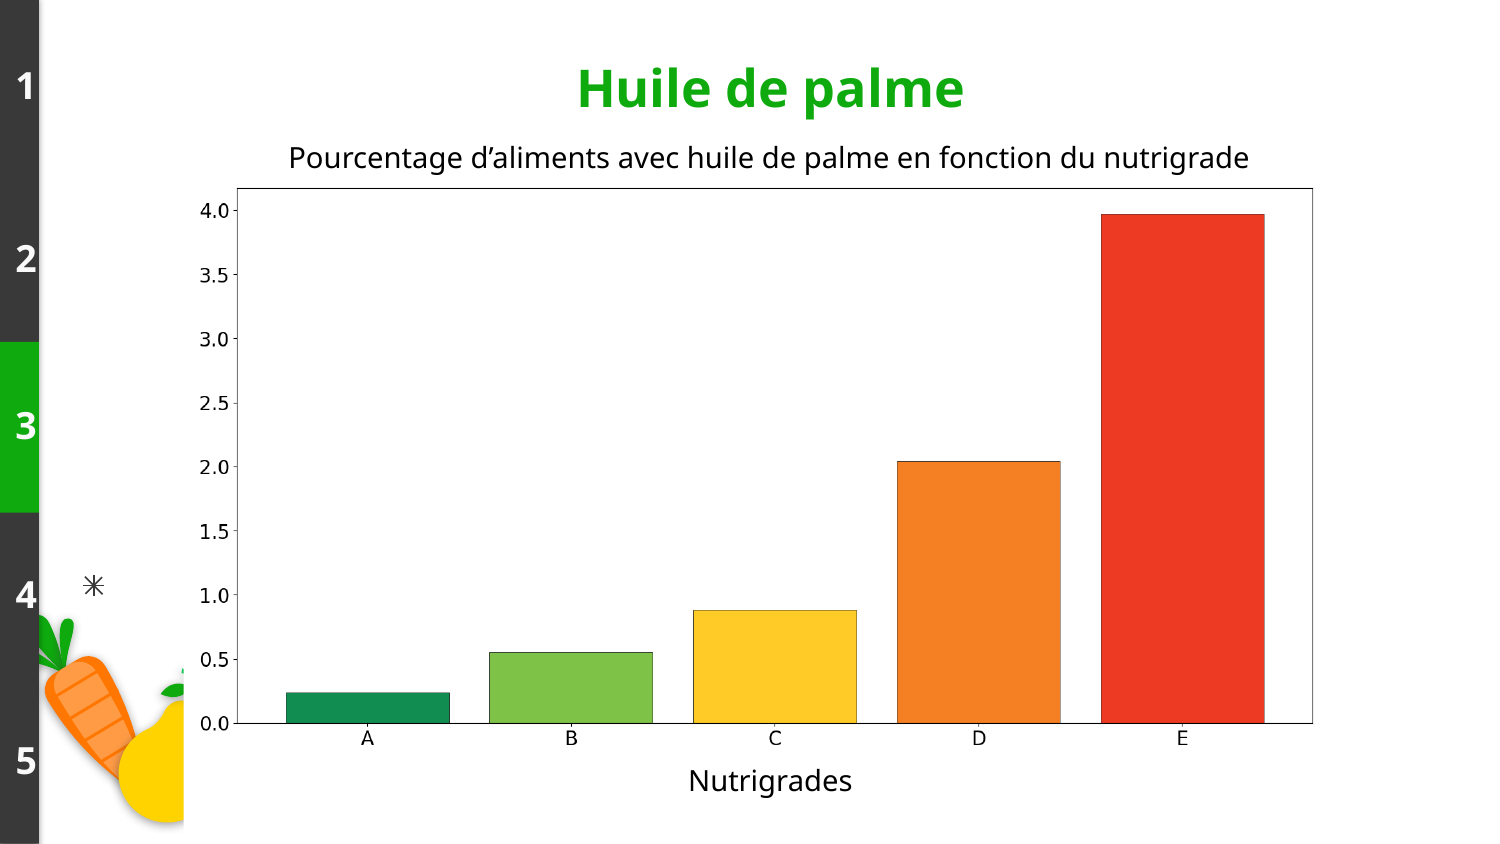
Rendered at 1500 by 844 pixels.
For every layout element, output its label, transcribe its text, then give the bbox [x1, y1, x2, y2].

picture [183, 173, 1320, 838]
text_box [0, 340, 41, 515]
text_box [0, 0, 41, 340]
text_box 3 [0, 394, 40, 455]
text_box Pourcentage d’aliments avec huile de palme en fonction du nutrigrade [230, 132, 1309, 172]
text_box 1 [0, 55, 40, 115]
text_box 4 [0, 563, 39, 624]
text_box 5 [0, 730, 39, 790]
text_box [0, 515, 41, 844]
title Huile de palme [46, 38, 1500, 133]
text_box 2 [0, 227, 40, 287]
